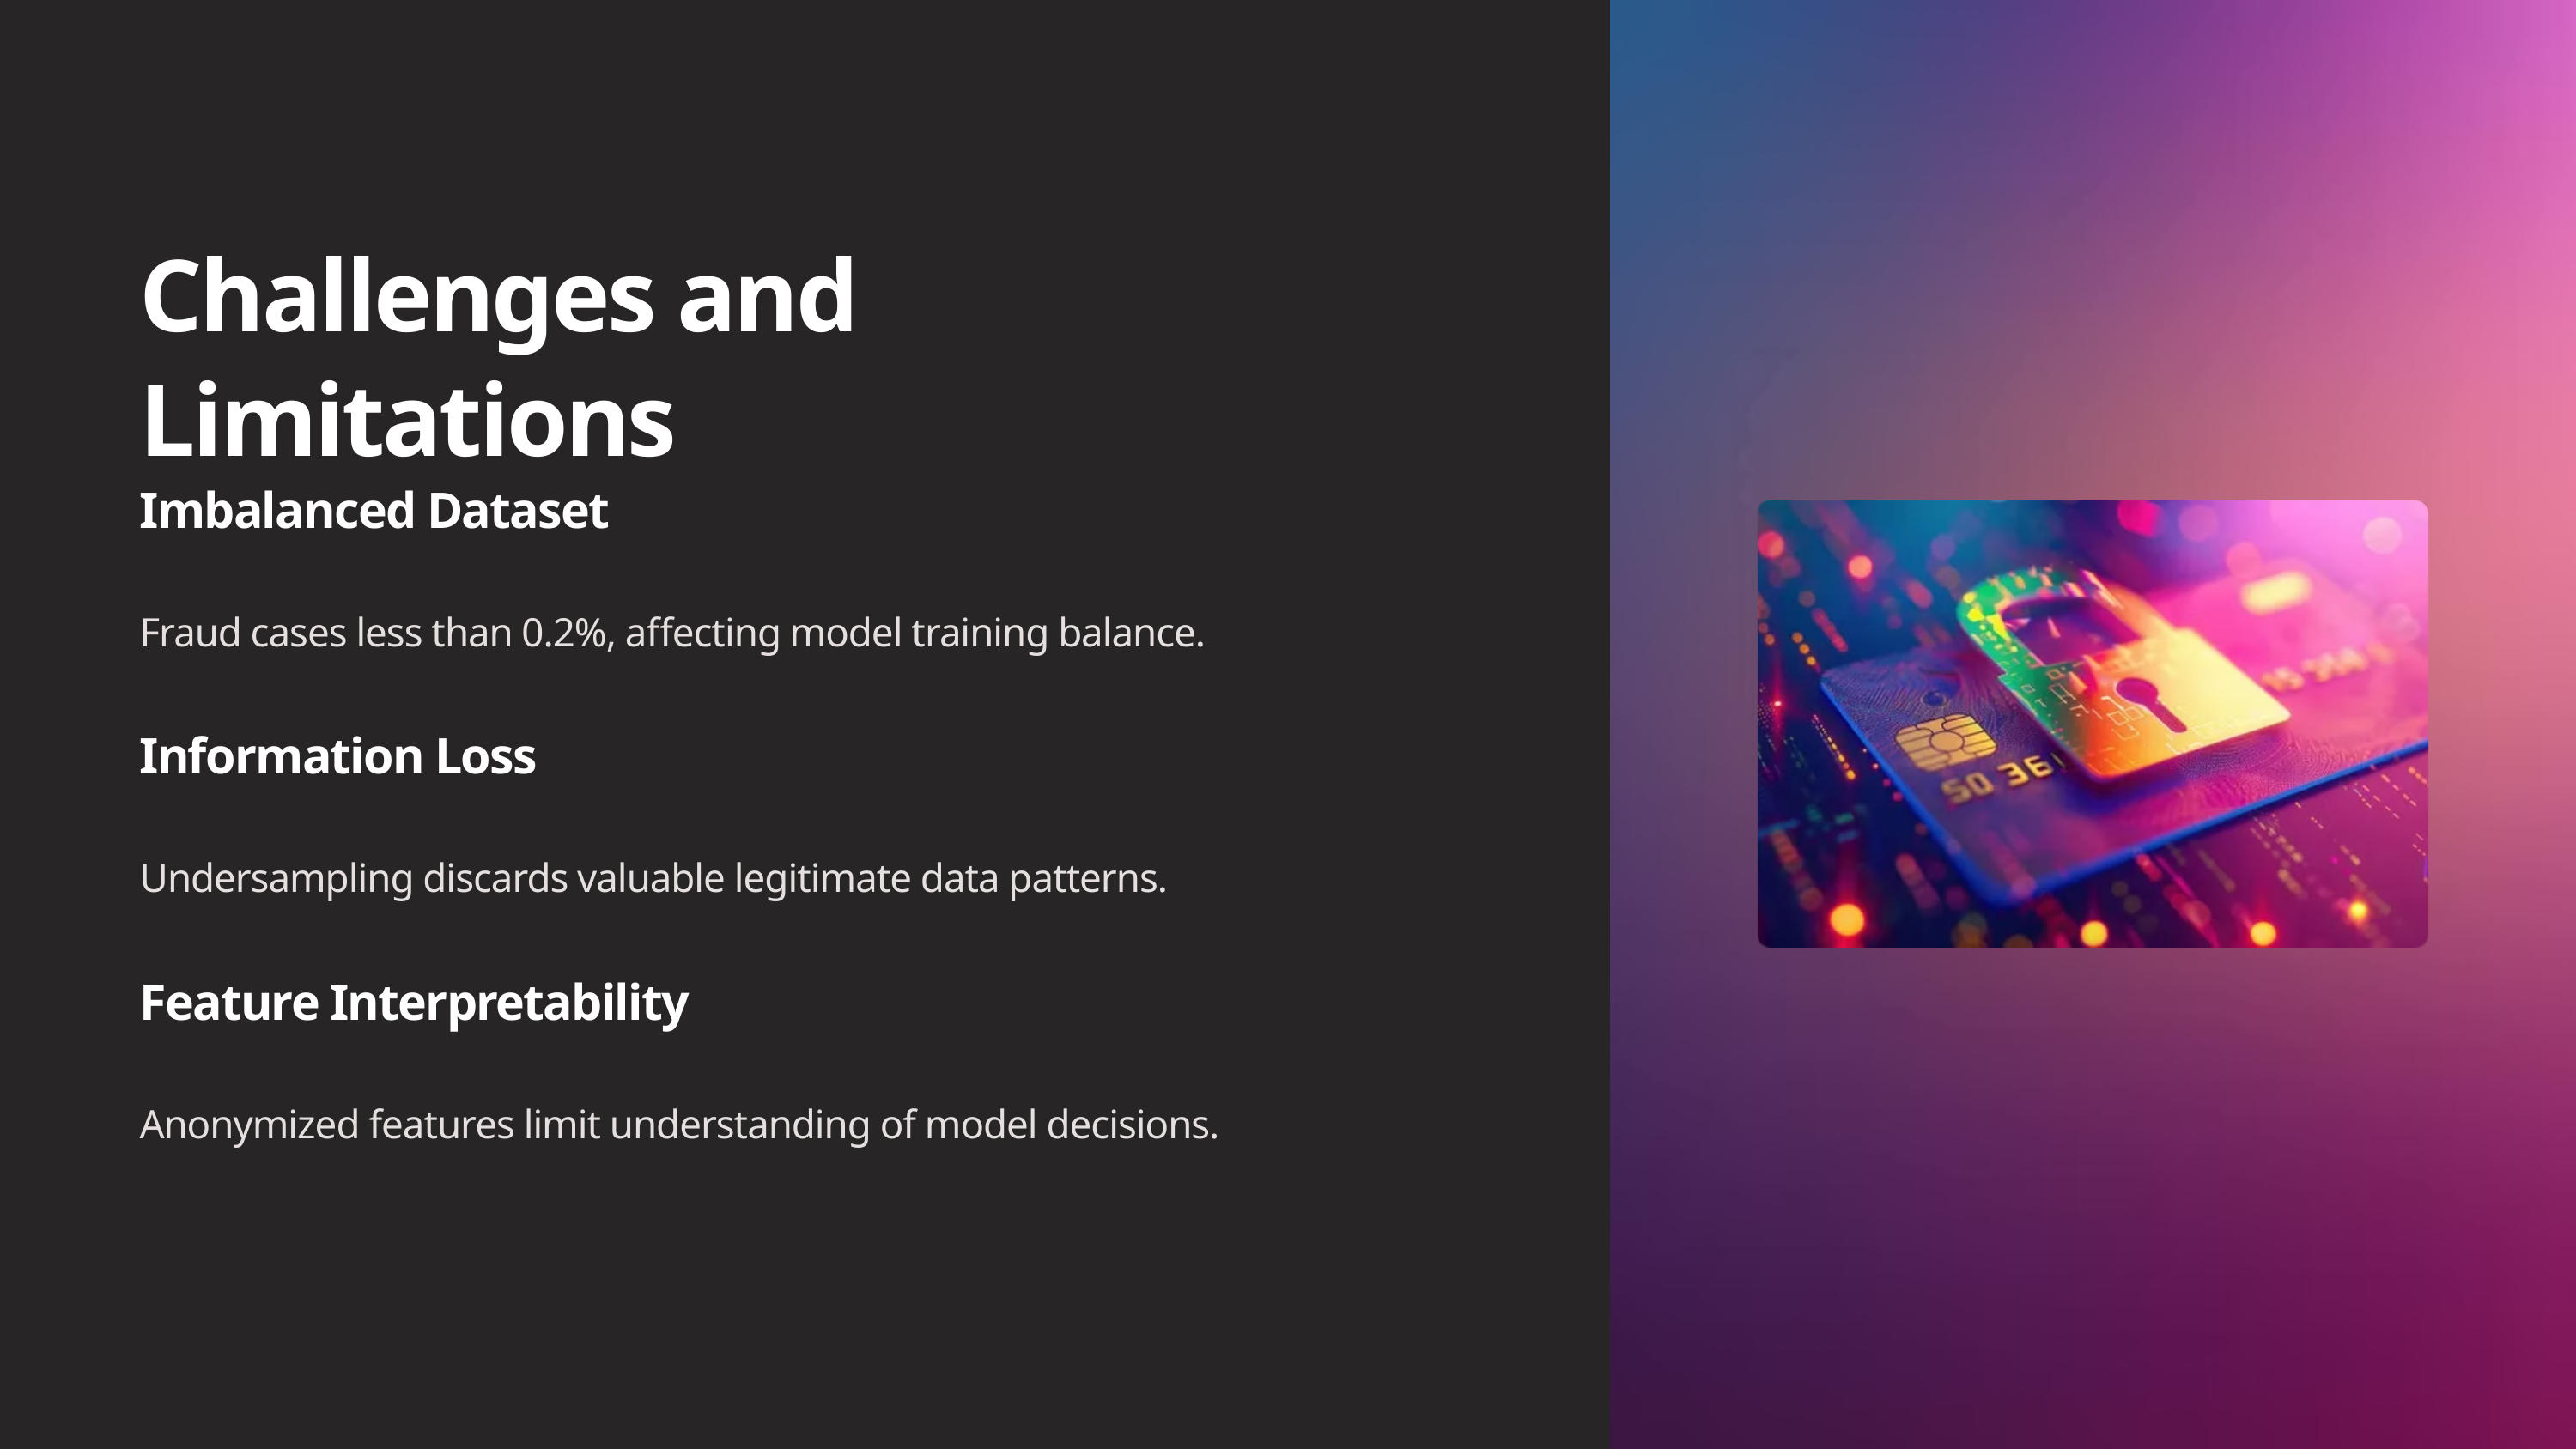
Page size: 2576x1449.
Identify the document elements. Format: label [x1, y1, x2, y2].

text_box [139, 230, 1381, 448]
text_box [139, 1091, 1471, 1156]
text_box [139, 845, 1471, 910]
text_box [139, 477, 640, 554]
text_box [139, 723, 640, 800]
text_box [139, 969, 728, 1046]
text_box [139, 599, 1471, 664]
text_box [0, 0, 2576, 1449]
